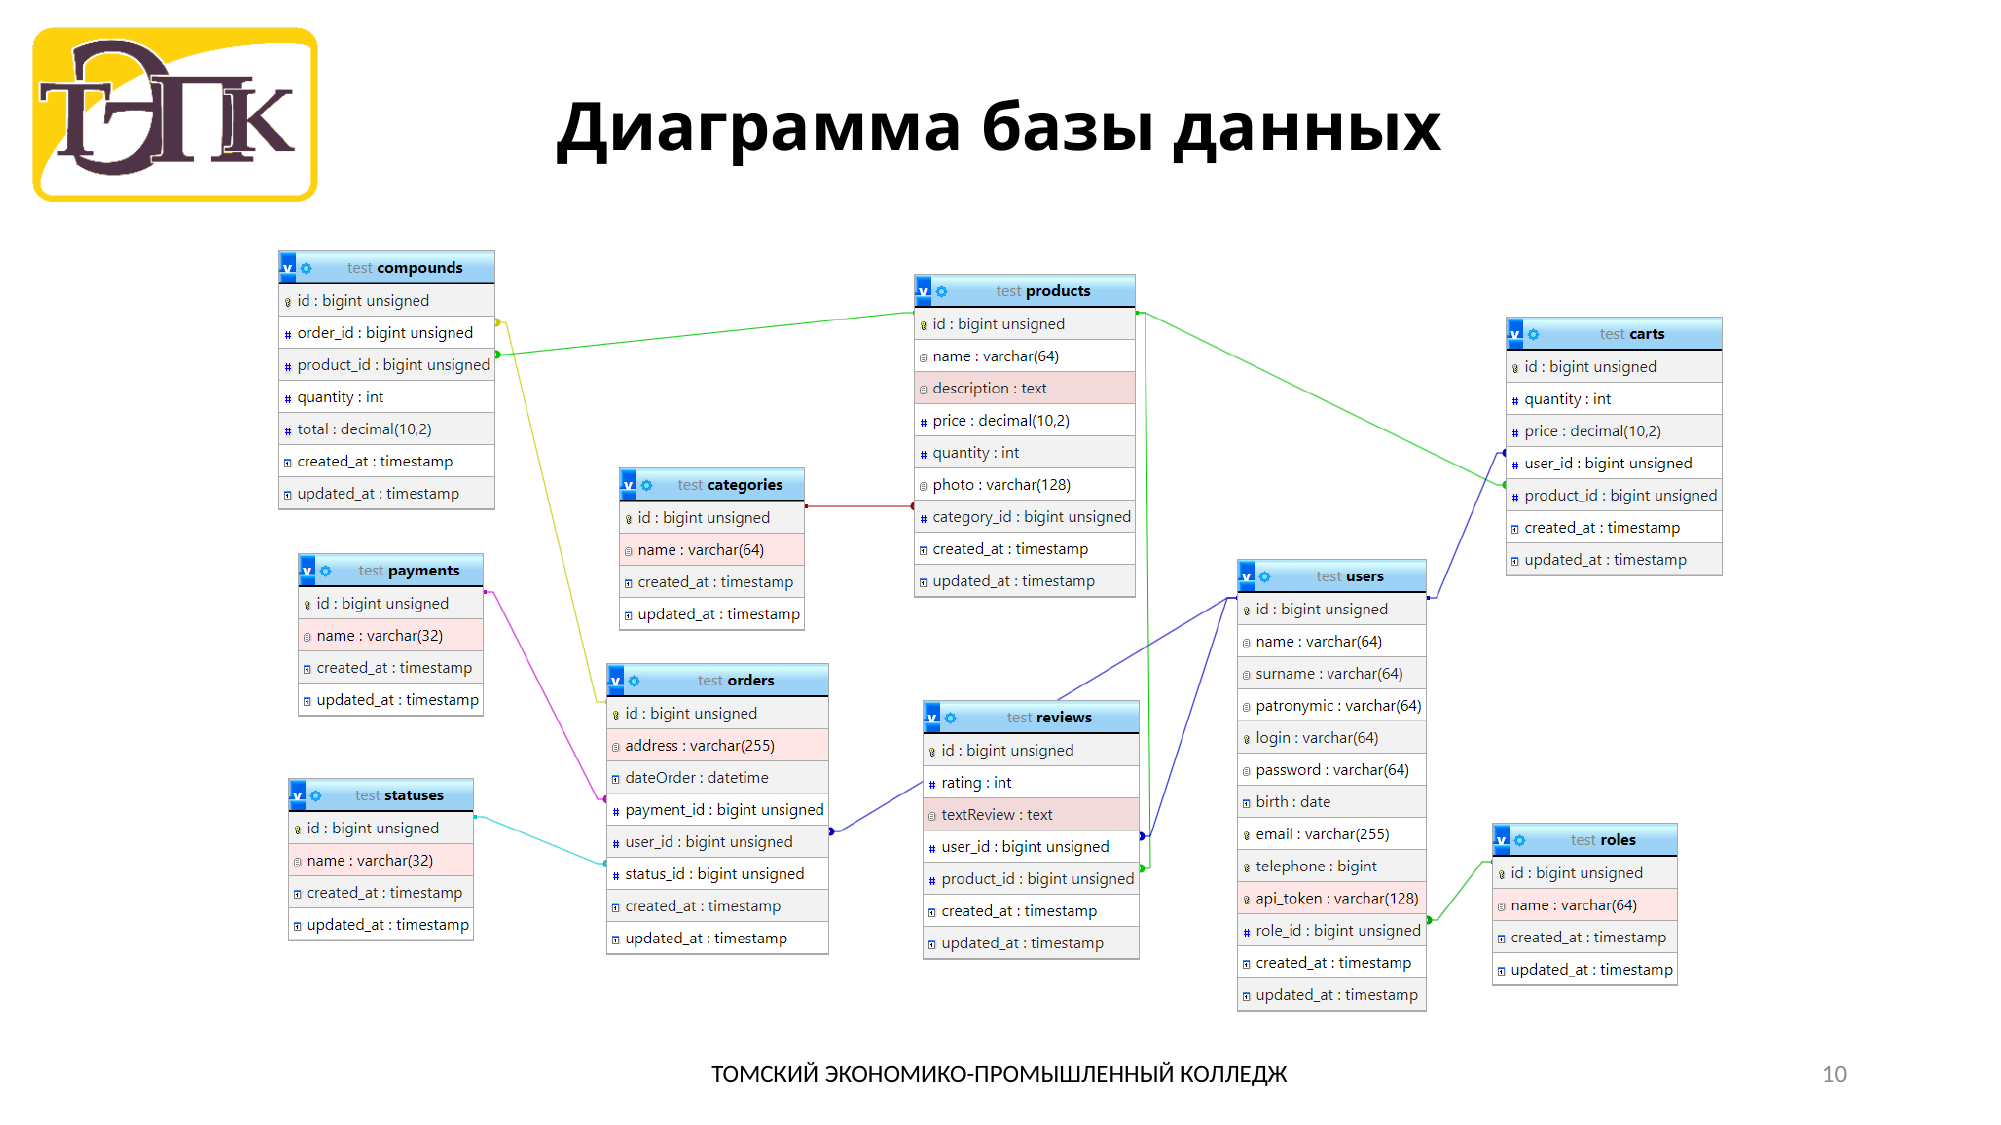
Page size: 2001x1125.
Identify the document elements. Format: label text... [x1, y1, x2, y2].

picture [28, 25, 321, 203]
picture [271, 246, 1729, 1013]
title Диаграмма базы данных [0, 25, 2000, 233]
slide_number 10 [1412, 1042, 1863, 1103]
footer ТОМСКИЙ ЭКОНОМИКО-ПРОМЫШЛЕННЫЙ КОЛЛЕДЖ [662, 1042, 1338, 1103]
